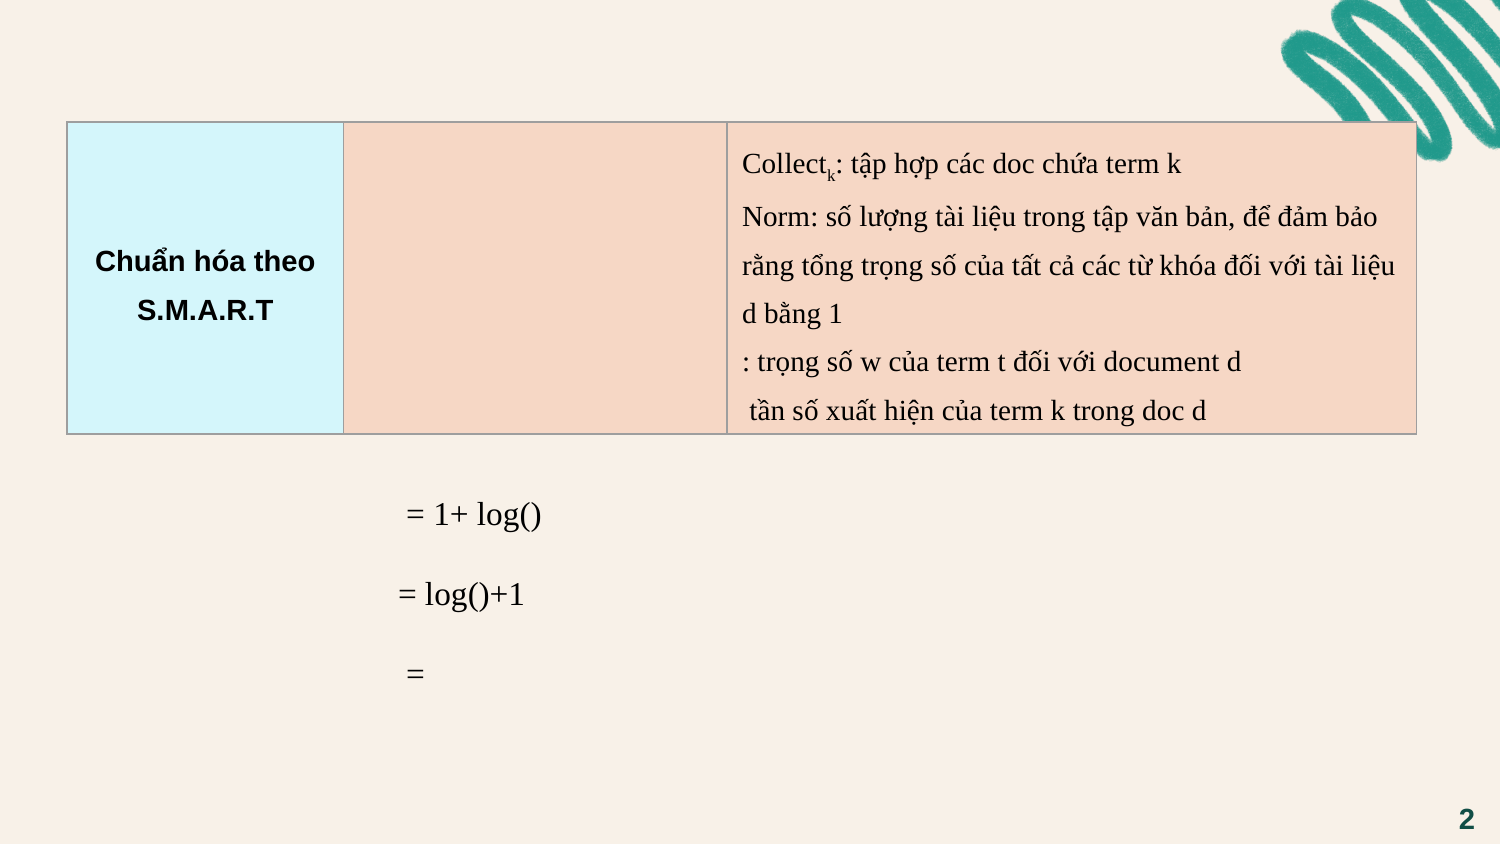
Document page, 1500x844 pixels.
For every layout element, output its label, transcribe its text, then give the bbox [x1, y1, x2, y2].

text_box 2 [1433, 793, 1500, 843]
picture [1224, 0, 1500, 189]
